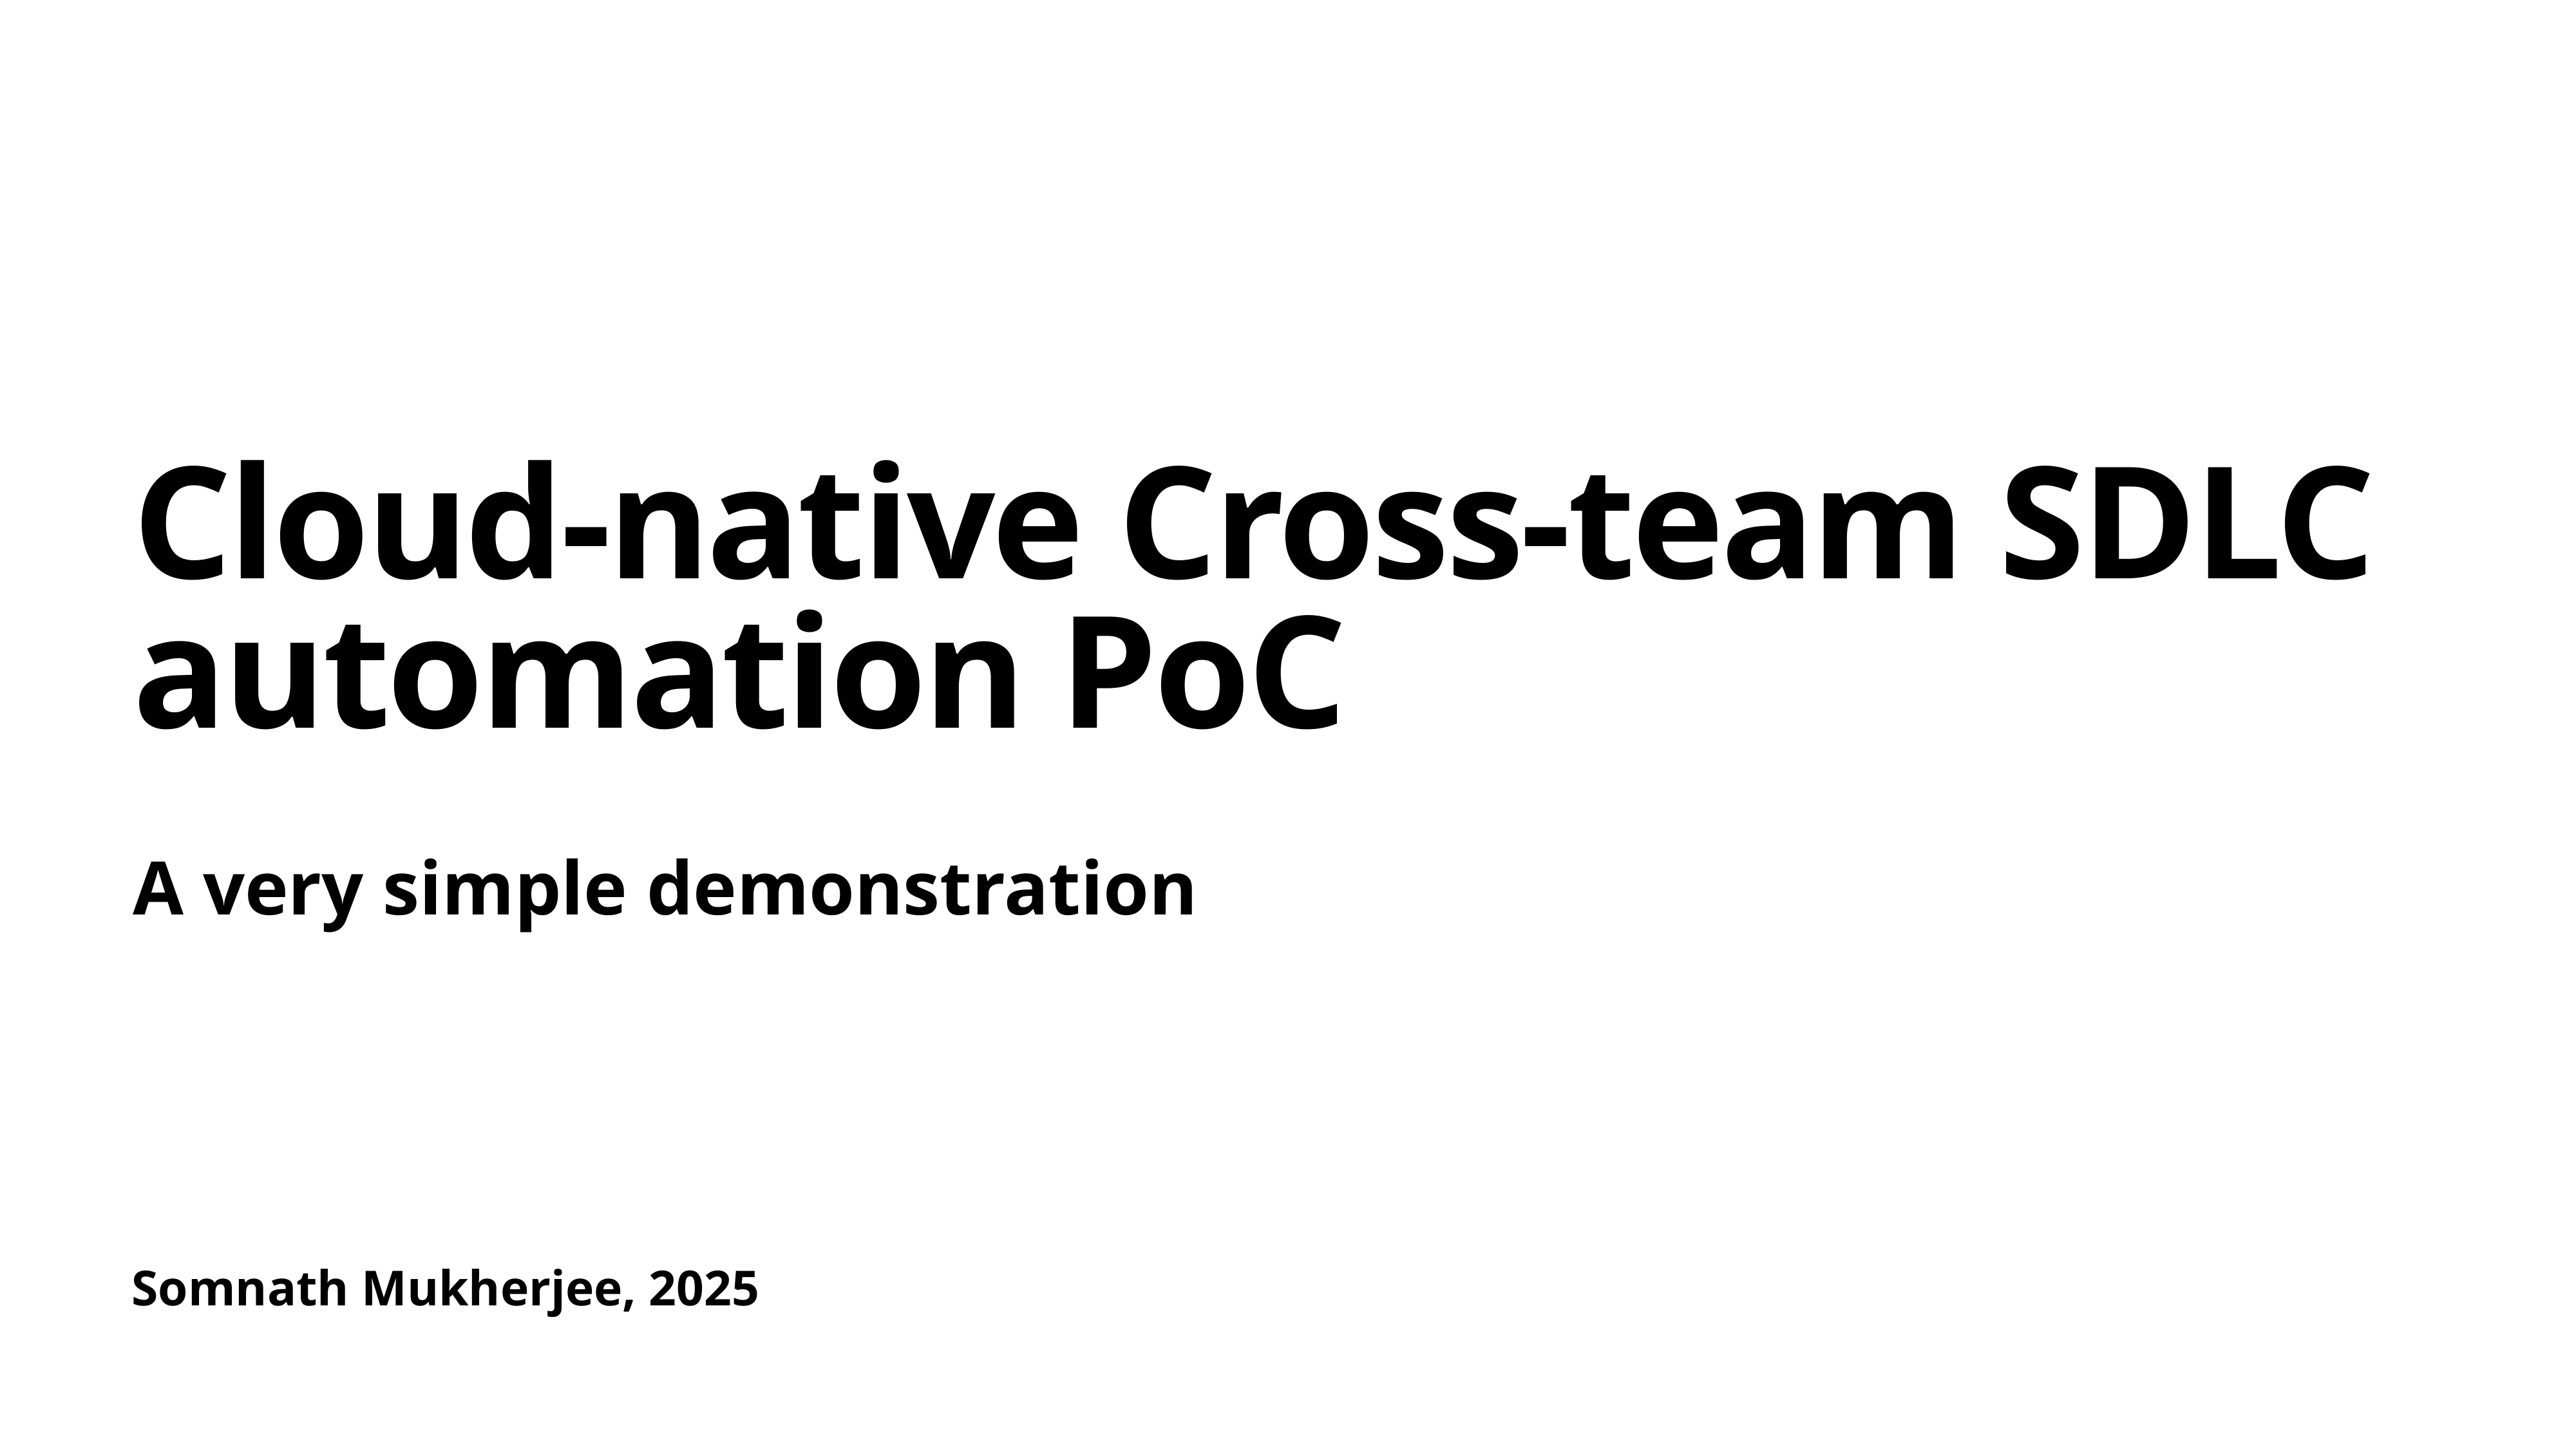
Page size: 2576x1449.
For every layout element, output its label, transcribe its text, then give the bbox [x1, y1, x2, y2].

title Cloud-native Cross-team SDLC automation PoC [127, 271, 2449, 764]
list Somnath Mukherjee, 2025 [126, 1252, 2448, 1321]
subtitle A very simple demonstration [127, 835, 2449, 1037]
